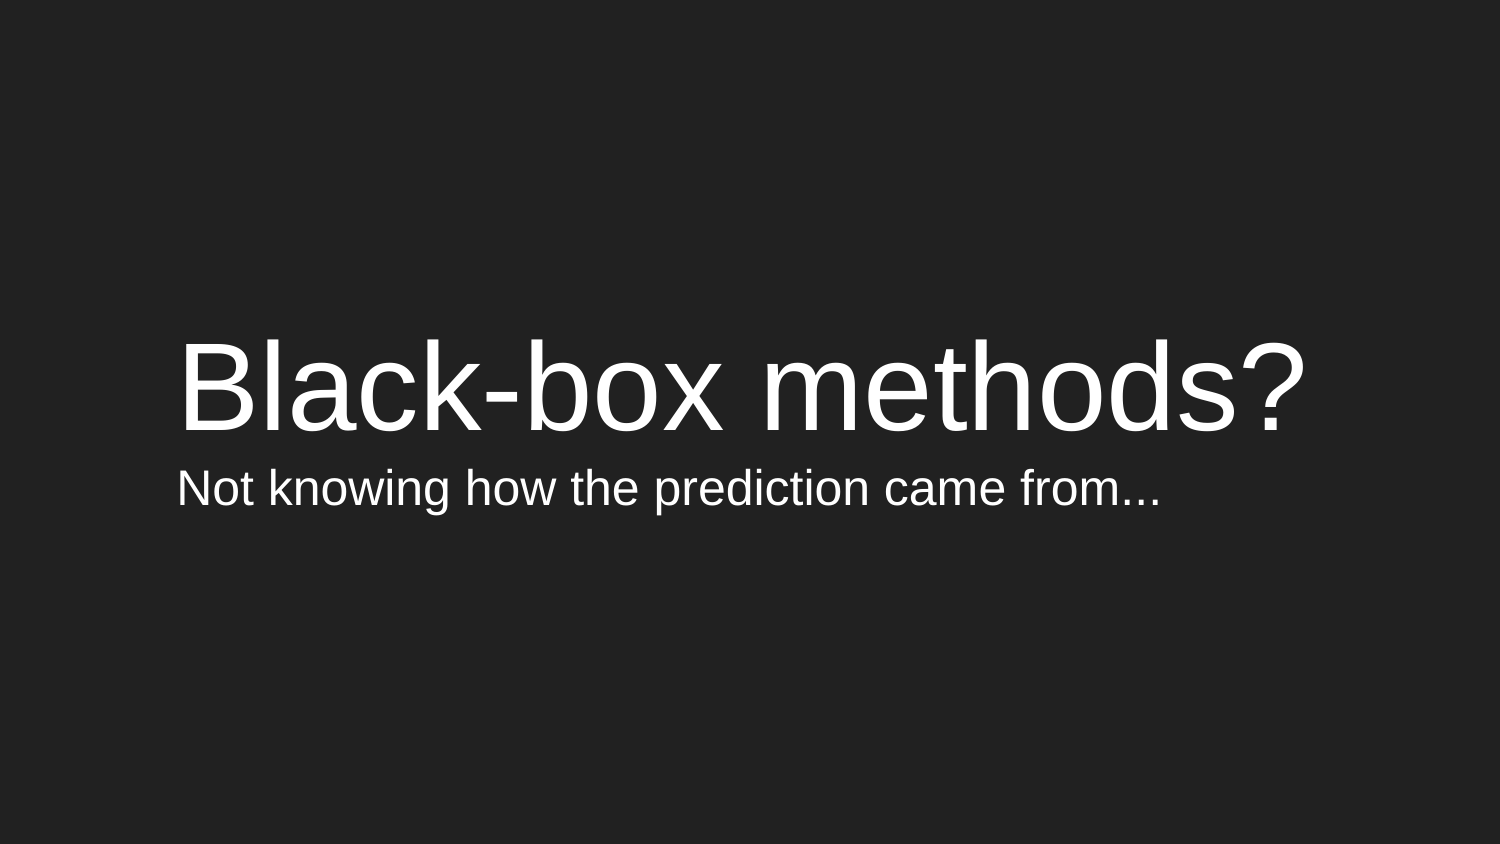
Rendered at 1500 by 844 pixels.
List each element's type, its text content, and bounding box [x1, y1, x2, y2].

text_box Black-box methods? Not knowing how the prediction came from... [161, 290, 1372, 554]
